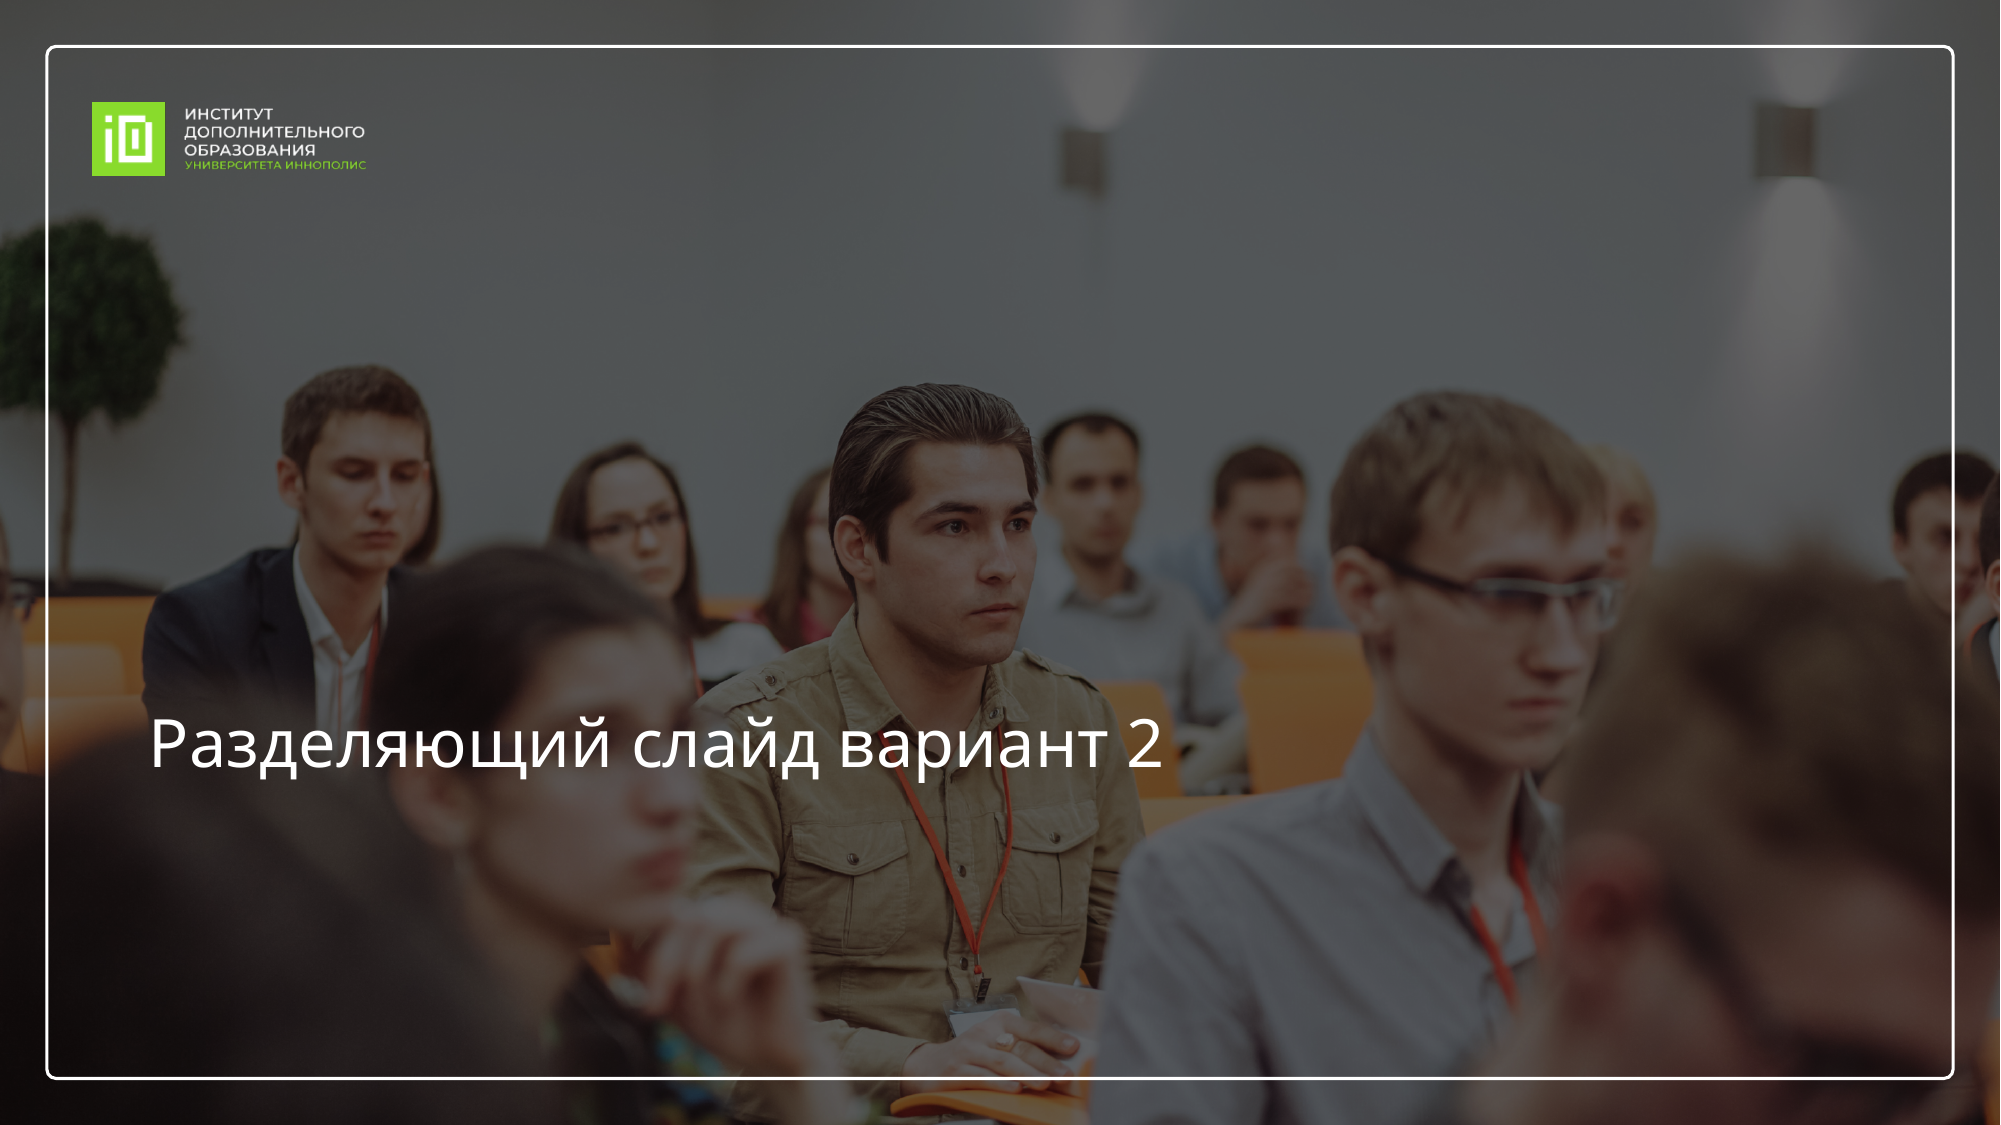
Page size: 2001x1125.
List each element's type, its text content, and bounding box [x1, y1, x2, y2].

title Разделяющий слайд вариант 2 [134, 693, 1285, 874]
picture [0, 0, 2000, 1125]
